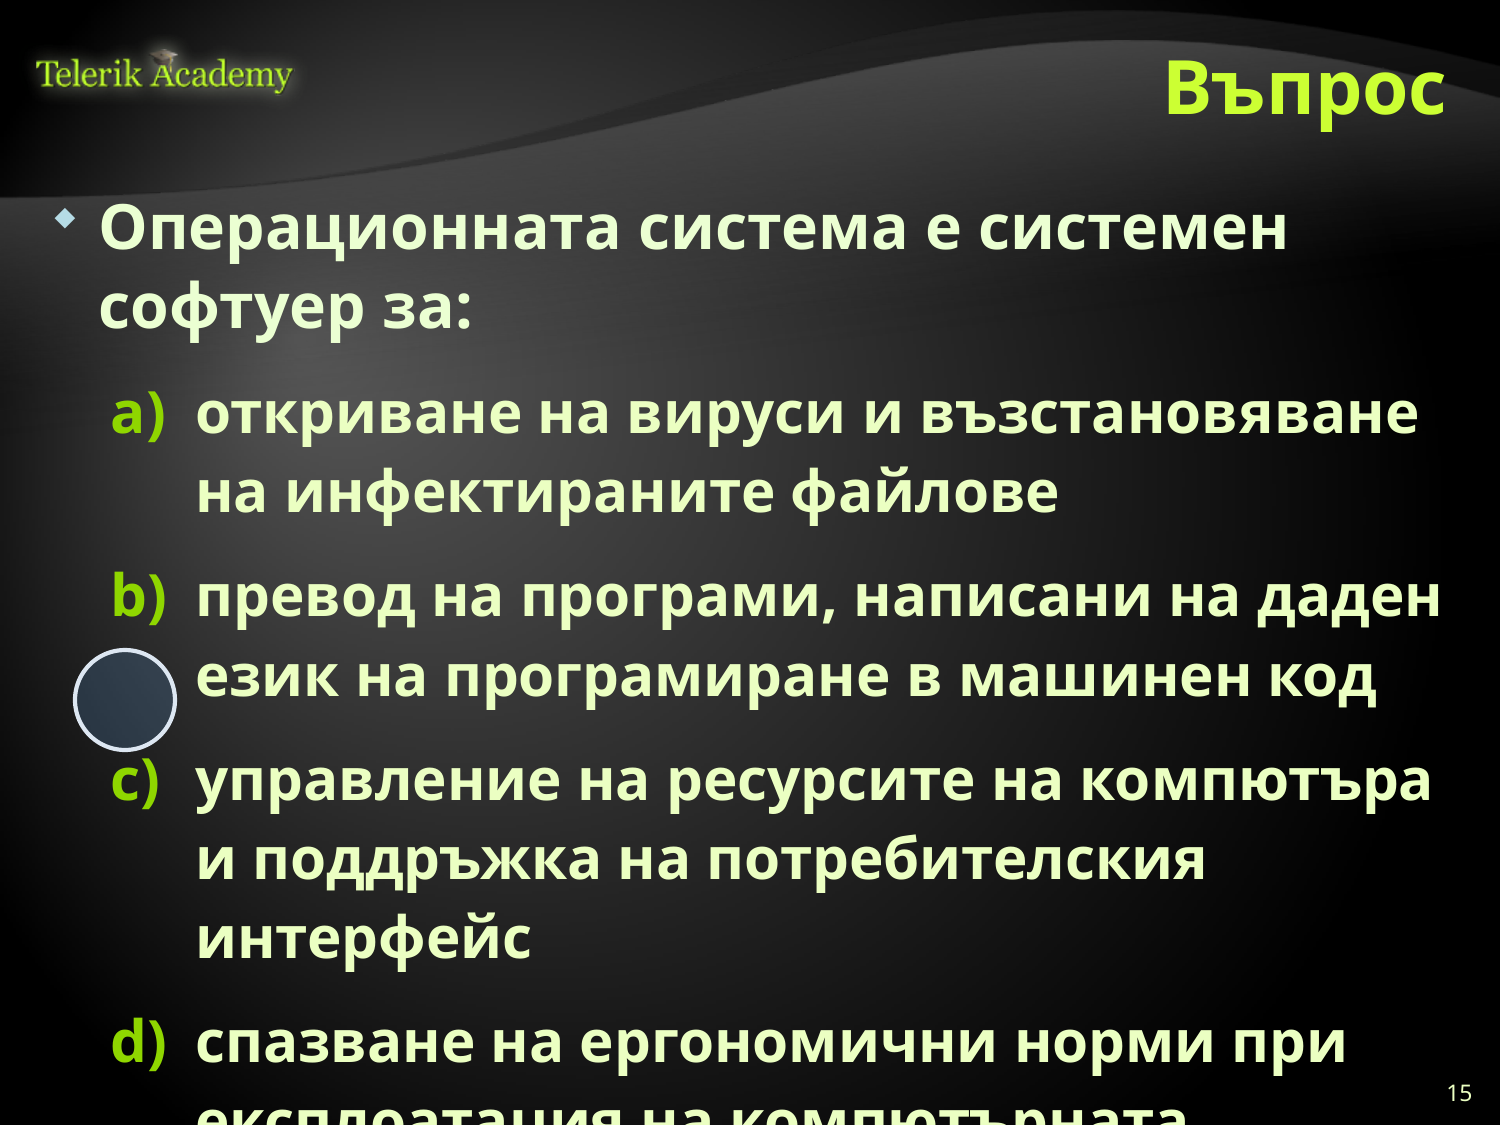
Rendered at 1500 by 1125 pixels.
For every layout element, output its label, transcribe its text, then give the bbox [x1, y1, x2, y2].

slide_number 15 [1412, 1074, 1488, 1113]
text_box [837, 362, 1363, 1088]
picture [0, 0, 1500, 1125]
list Операционната система е системен софтуер за: откриване на вируси и възстановяване на инфектираните файлове превод на програми, написани на даден език на програмиране в машинен код управление на ресурсите на компютъра и поддръжка на потребителския интерфейс спазване на ергономични норми при експлоатация на компютърната система [37, 174, 1463, 1100]
title Въпрос [300, 12, 1463, 163]
text_box [72, 647, 178, 753]
